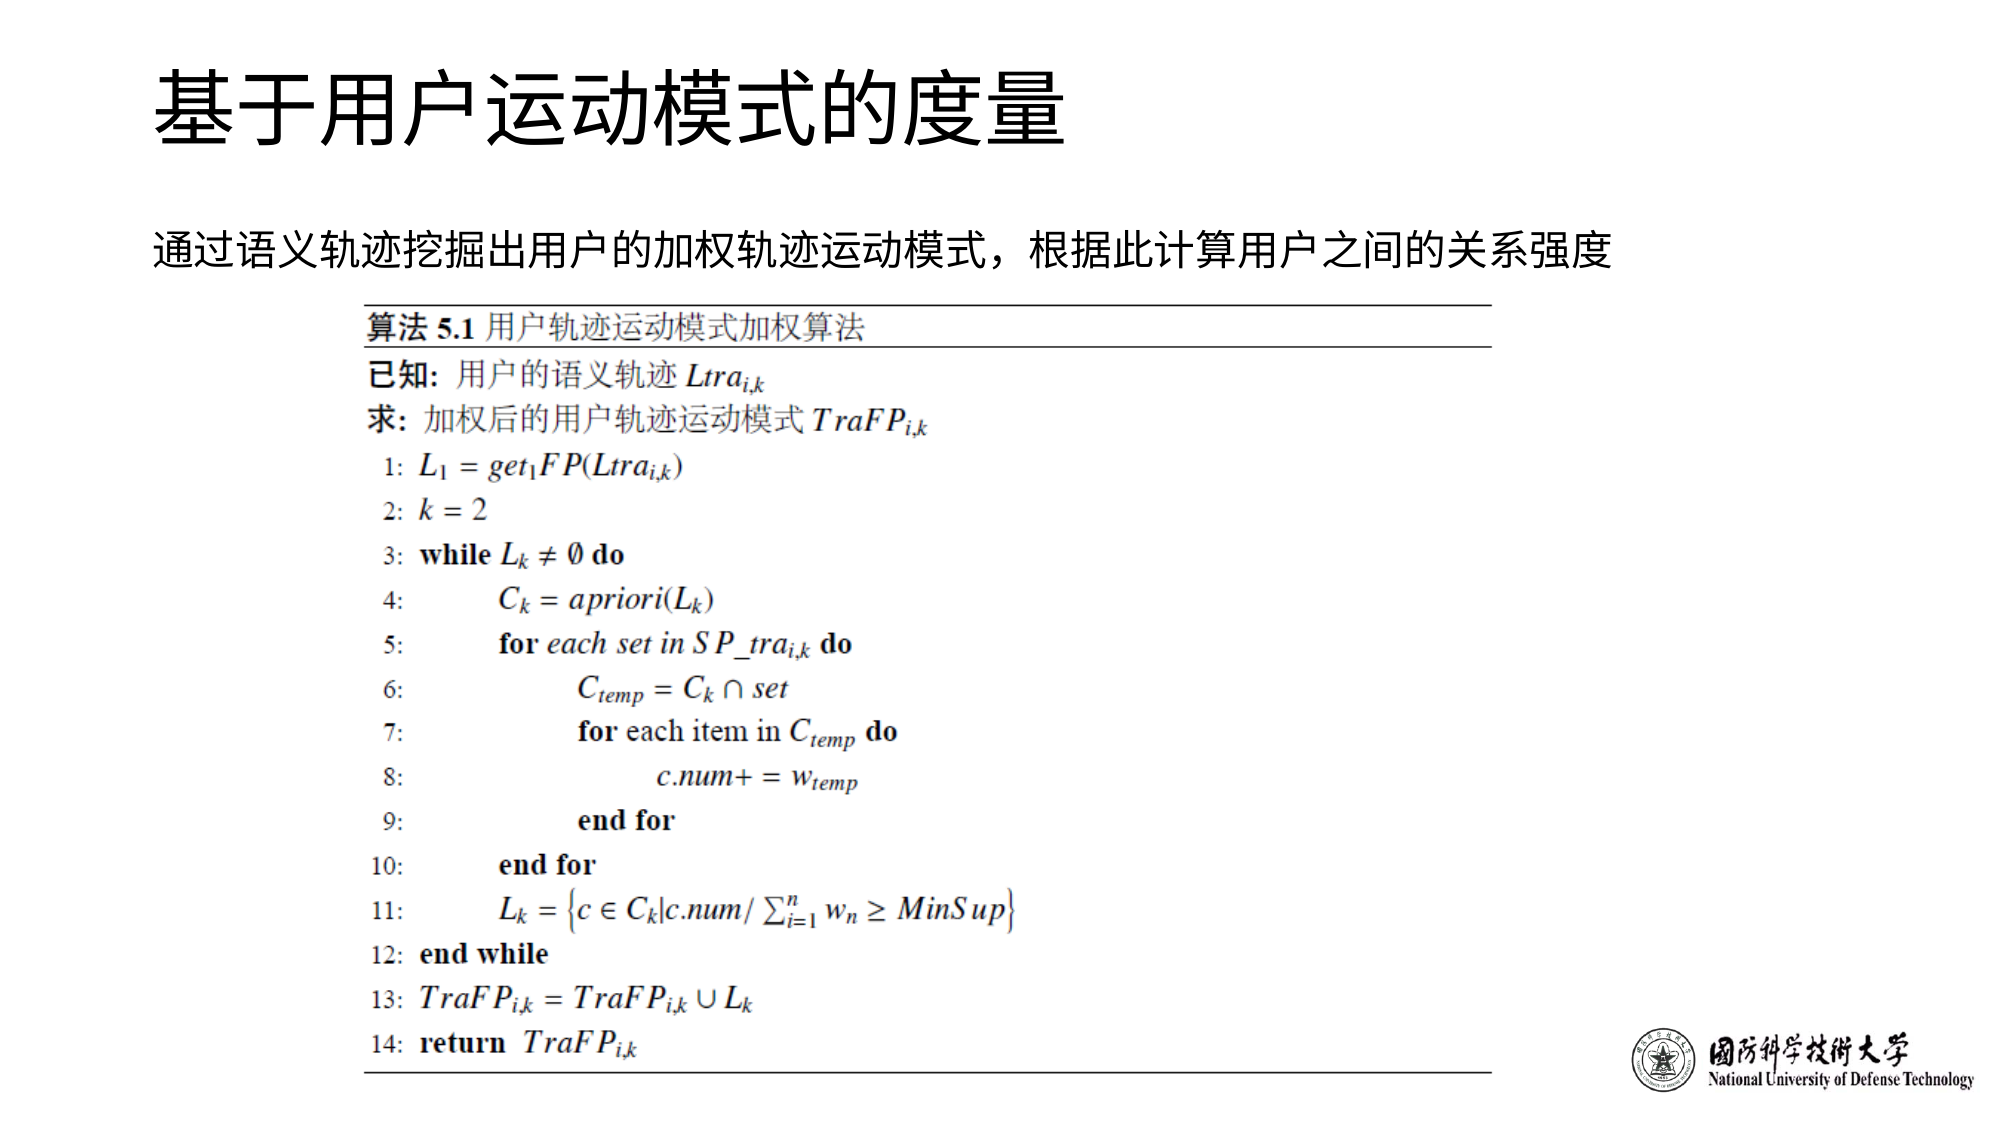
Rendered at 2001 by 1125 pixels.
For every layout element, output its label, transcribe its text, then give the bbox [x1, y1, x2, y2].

picture [348, 296, 1504, 1087]
text_box 基于用户运动模式的度量 [137, 59, 1863, 177]
text_box 通过语义轨迹挖掘出用户的加权轨迹运动模式，根据此计算用户之间的关系强度 [137, 222, 1863, 1014]
picture [1615, 1025, 1985, 1095]
